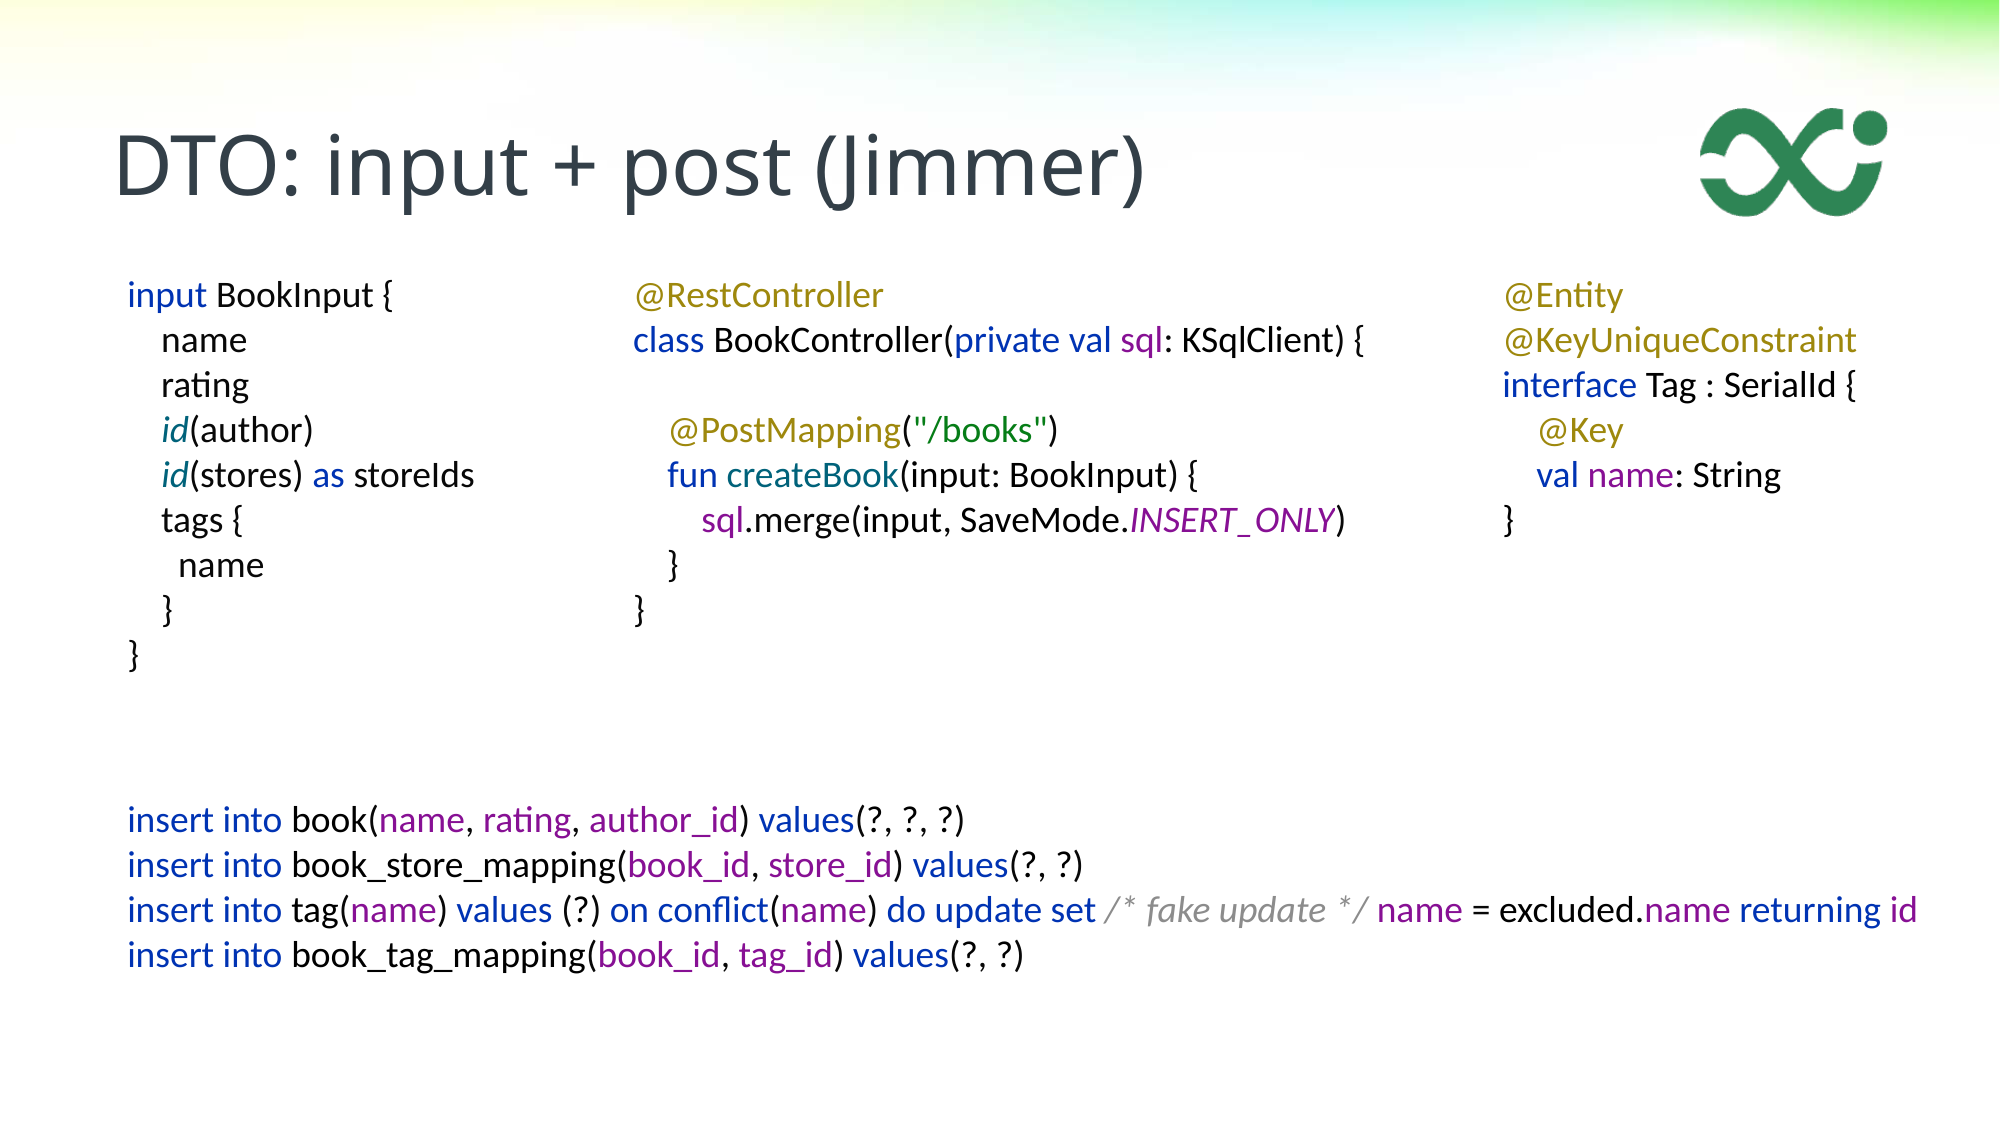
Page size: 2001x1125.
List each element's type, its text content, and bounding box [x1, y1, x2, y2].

text_box insert into book(name, rating, author_id) values(?, ?, ?) insert into book_store_mapping(book_id, store_id) values(?, ?) insert into tag(name) values (?) on conflict(name) do update set /* fake update */ name = excluded.name returning id insert into book_tag_mapping(book_id, tag_id) values(?, ?) [112, 787, 1950, 983]
text_box DTO: input + post (Jimmer) [112, 112, 1694, 213]
picture [1699, 105, 1888, 219]
text_box @Entity @KeyUniqueConstraint interface Tag : SerialId { @Key val name: String } [1487, 262, 1888, 548]
text_box [0, 0, 2000, 192]
text_box input BookInput { name rating id(author) id(stores) as storeIds tags { name } } [112, 262, 513, 683]
text_box @RestController class BookController(private val sql: KSqlClient) { @PostMapping("/books") fun createBook(input: BookInput) { sql.merge(input, SaveMode.INSERT_ONLY) } } [618, 262, 1388, 638]
